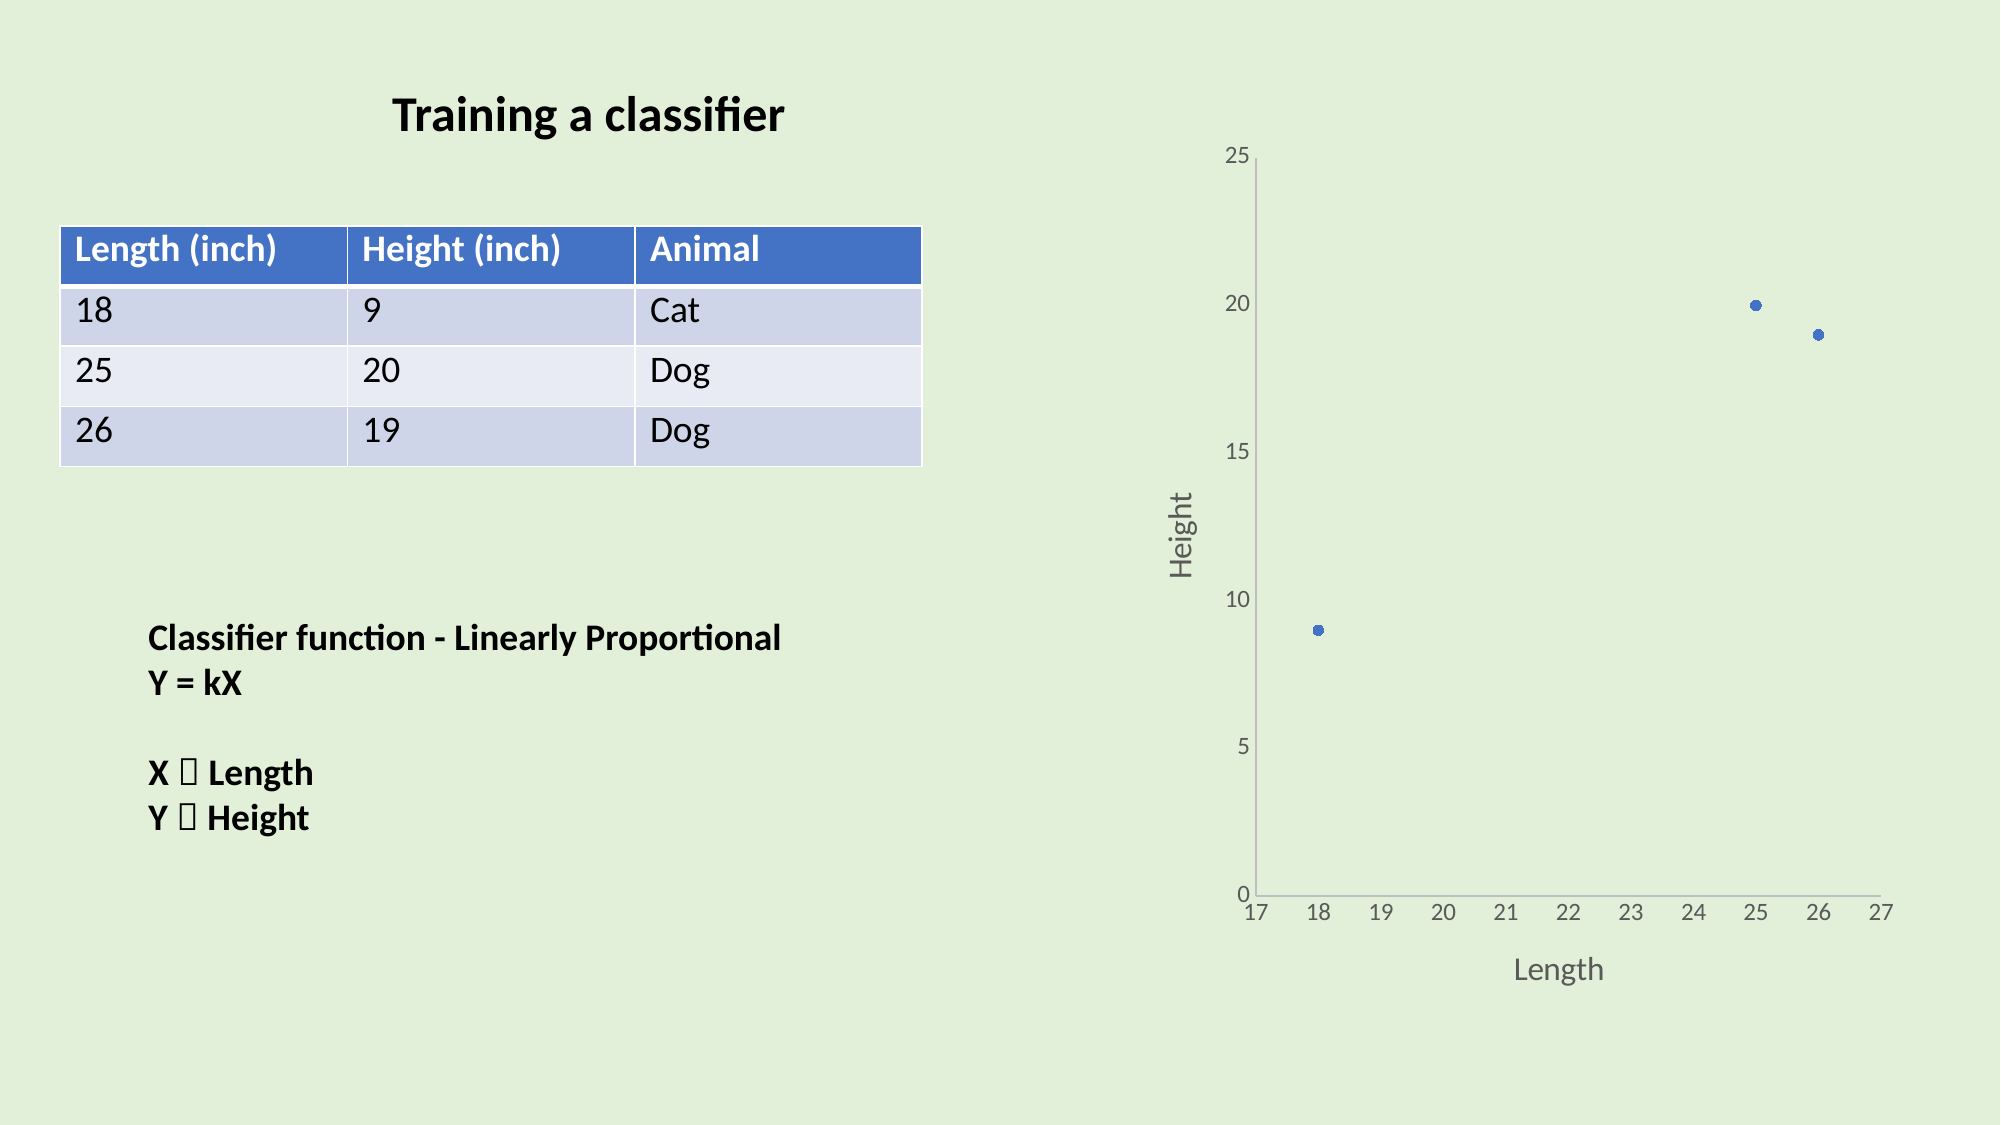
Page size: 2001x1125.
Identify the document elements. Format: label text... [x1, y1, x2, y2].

chart [1129, 127, 1909, 1023]
text_box Training a classifier [377, 73, 1517, 149]
table_cell 18 [61, 289, 347, 345]
table_cell 9 [348, 289, 634, 345]
table_cell Dog [636, 407, 921, 466]
table_cell Dog [636, 347, 921, 406]
table_header Height (inch) [348, 227, 634, 284]
table_cell 25 [61, 347, 347, 406]
table_cell Cat [636, 289, 921, 345]
table_cell 26 [61, 407, 347, 466]
table_header Animal [636, 227, 921, 284]
table_header Length (inch) [61, 227, 347, 284]
table_cell 19 [348, 407, 634, 466]
table_cell 20 [348, 347, 634, 406]
text_box Classifier function - Linearly Proportional Y = kX X  Length Y  Height [133, 605, 798, 846]
